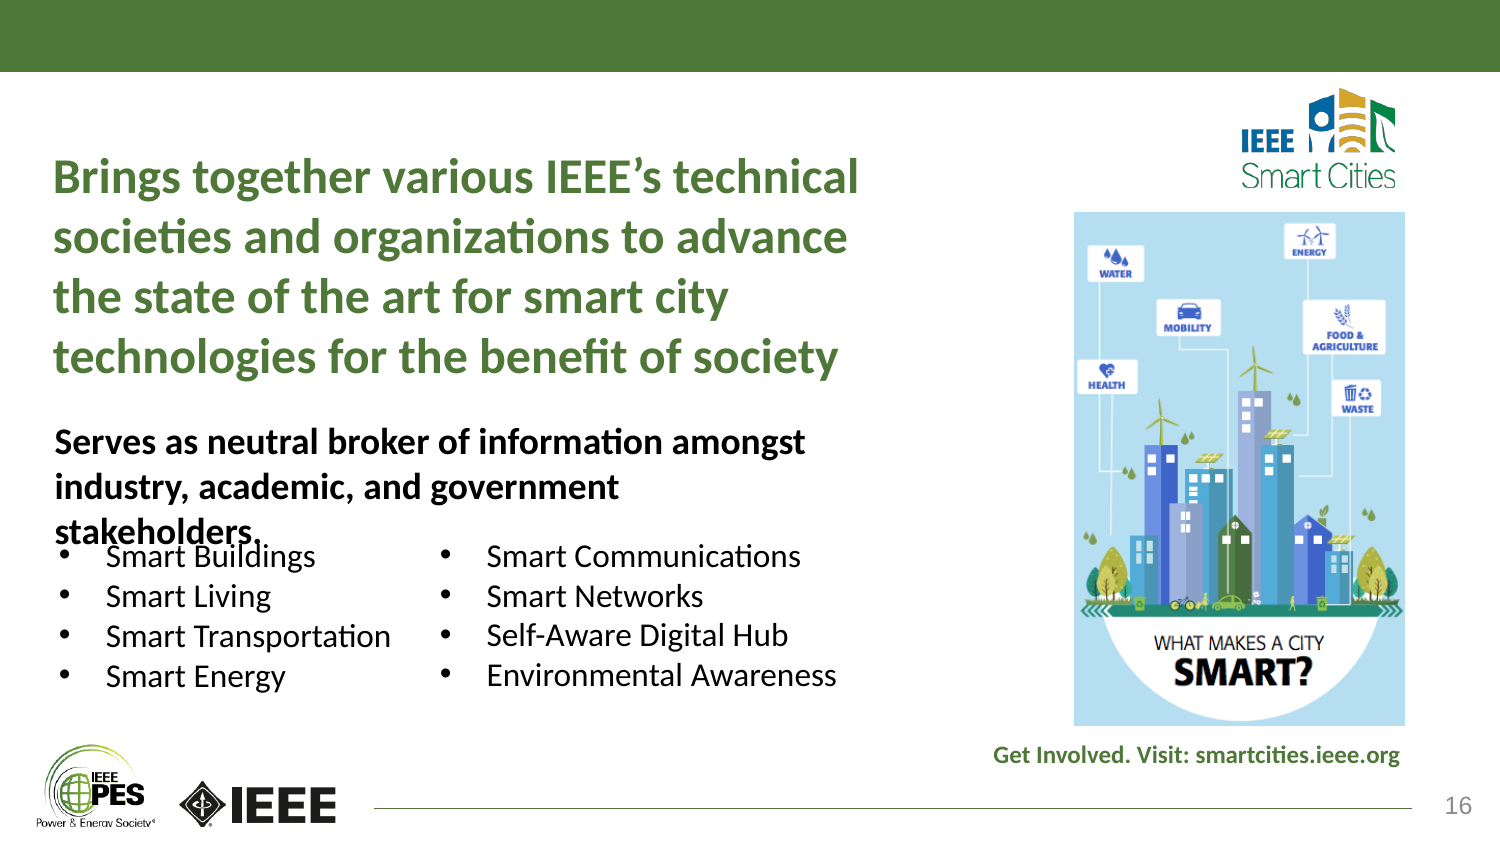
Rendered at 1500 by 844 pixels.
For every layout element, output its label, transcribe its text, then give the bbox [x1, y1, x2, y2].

text_box Smart Buildings Smart Living Smart Transportation Smart Energy [44, 527, 413, 702]
picture [1074, 212, 1406, 726]
text_box Get Involved. Visit: smartcities.ieee.org [975, 731, 1416, 776]
text_box Smart Communications Smart Networks Self-Aware Digital Hub Environmental Awareness [424, 526, 875, 701]
slide_number 16 [1412, 782, 1488, 828]
text_box Serves as neutral broker of information amongst industry, academic, and government stakeholders. [39, 409, 852, 511]
text_box Brings together various IEEE’s technical societies and organizations to advance the state of the art for smart city technologies for the benefit of society [38, 136, 900, 391]
picture [1242, 88, 1395, 188]
